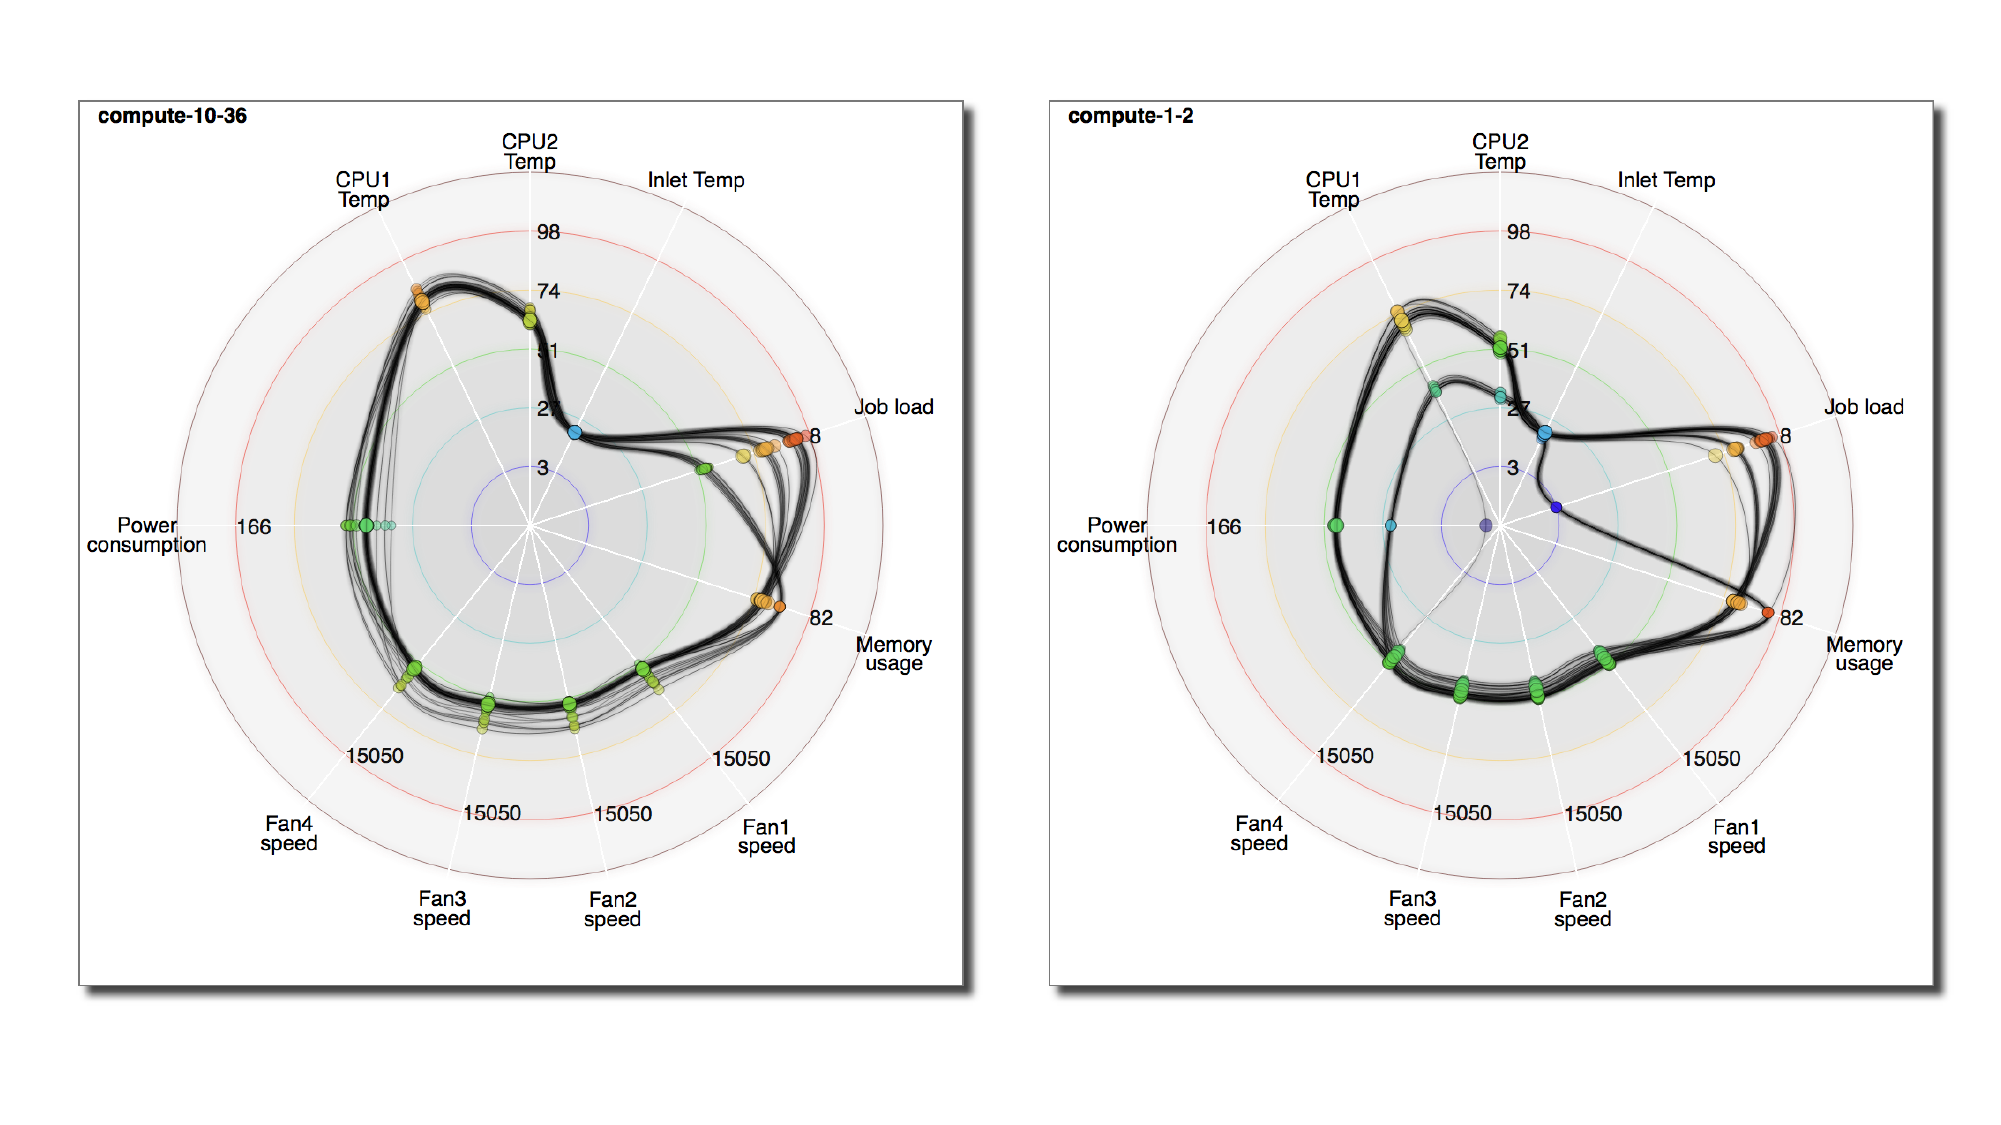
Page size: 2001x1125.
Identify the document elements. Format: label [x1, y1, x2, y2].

list [62, 80, 1985, 1023]
